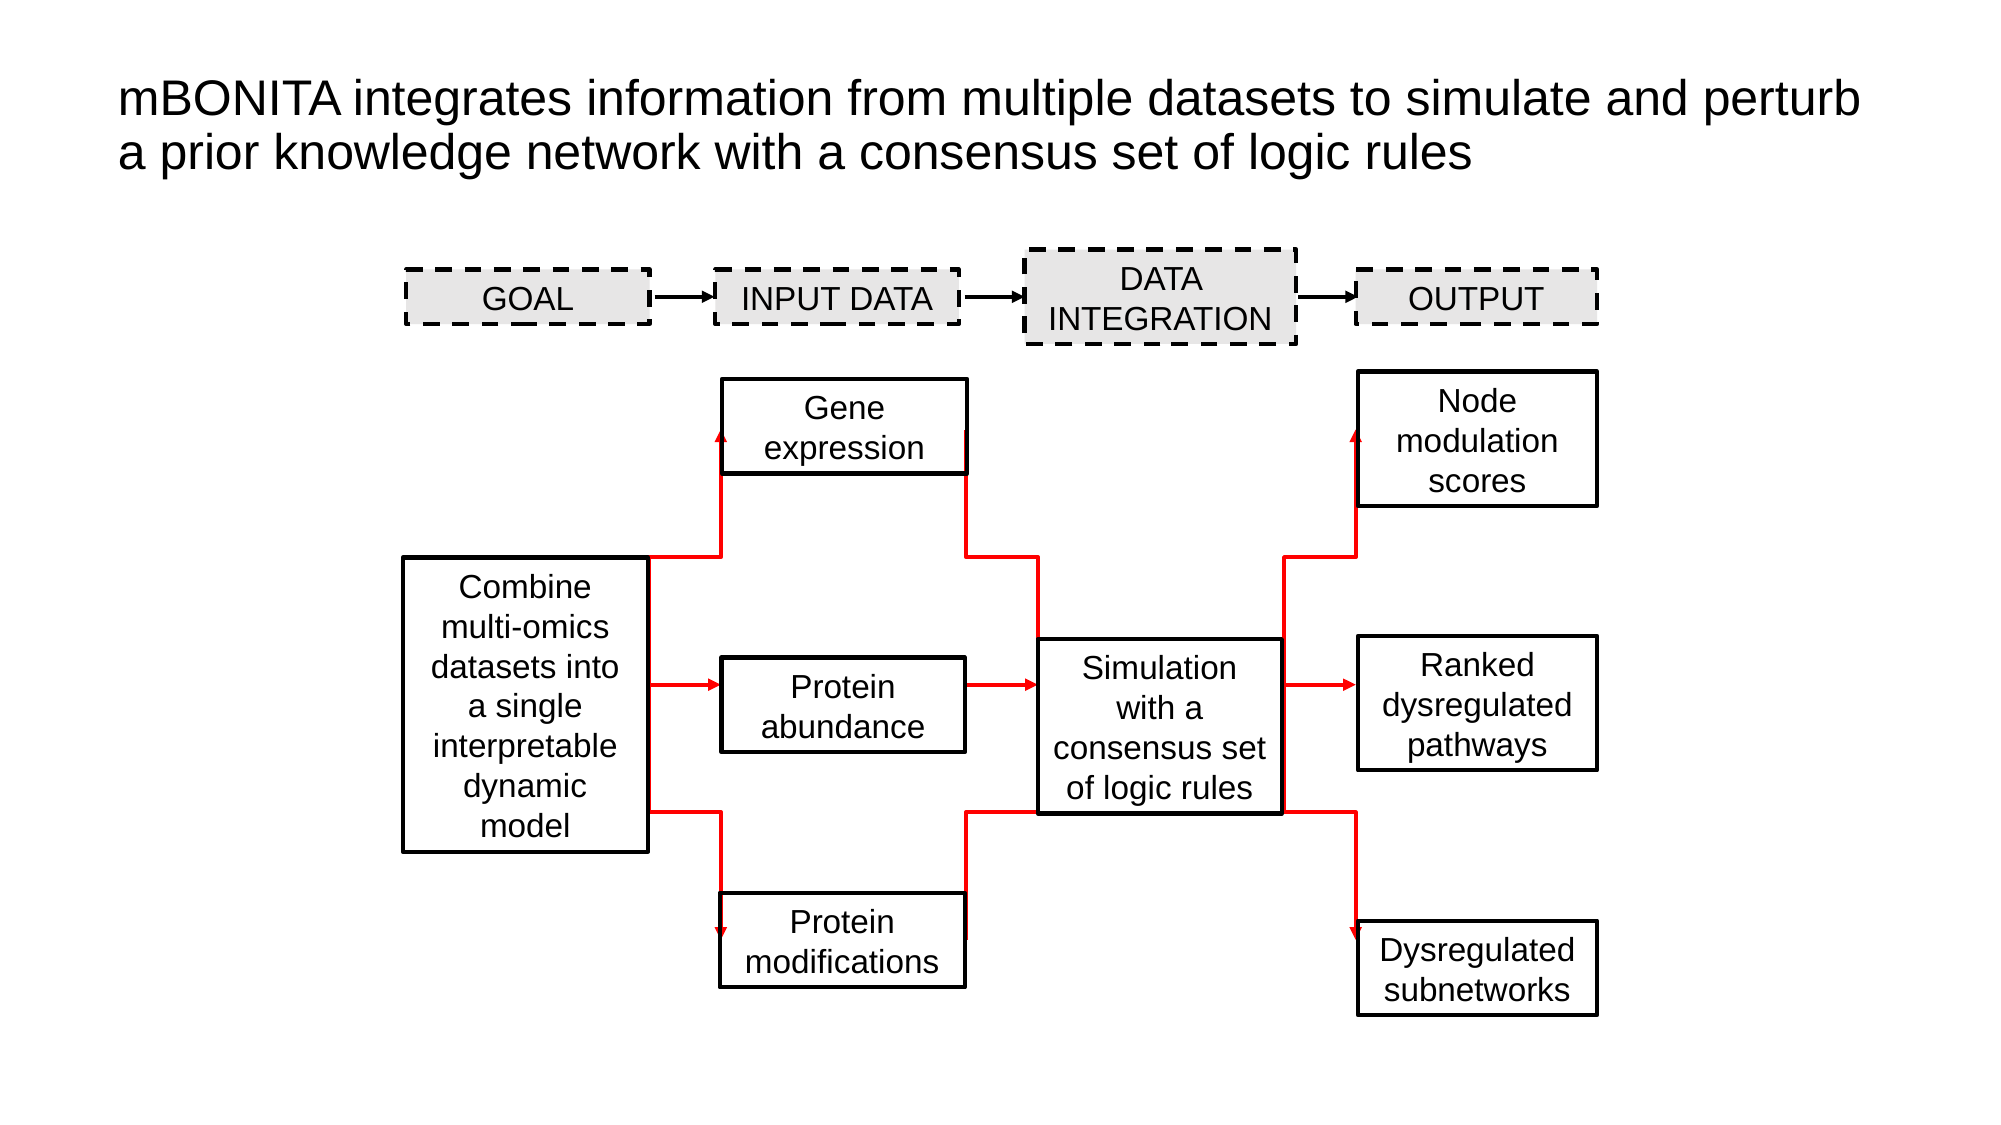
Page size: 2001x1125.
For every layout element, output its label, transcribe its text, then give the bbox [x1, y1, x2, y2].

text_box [402, 248, 1598, 1016]
title mBONITA integrates information from multiple datasets to simulate and perturb a prior knowledge network with a consensus set of logic rules [102, 43, 1897, 209]
